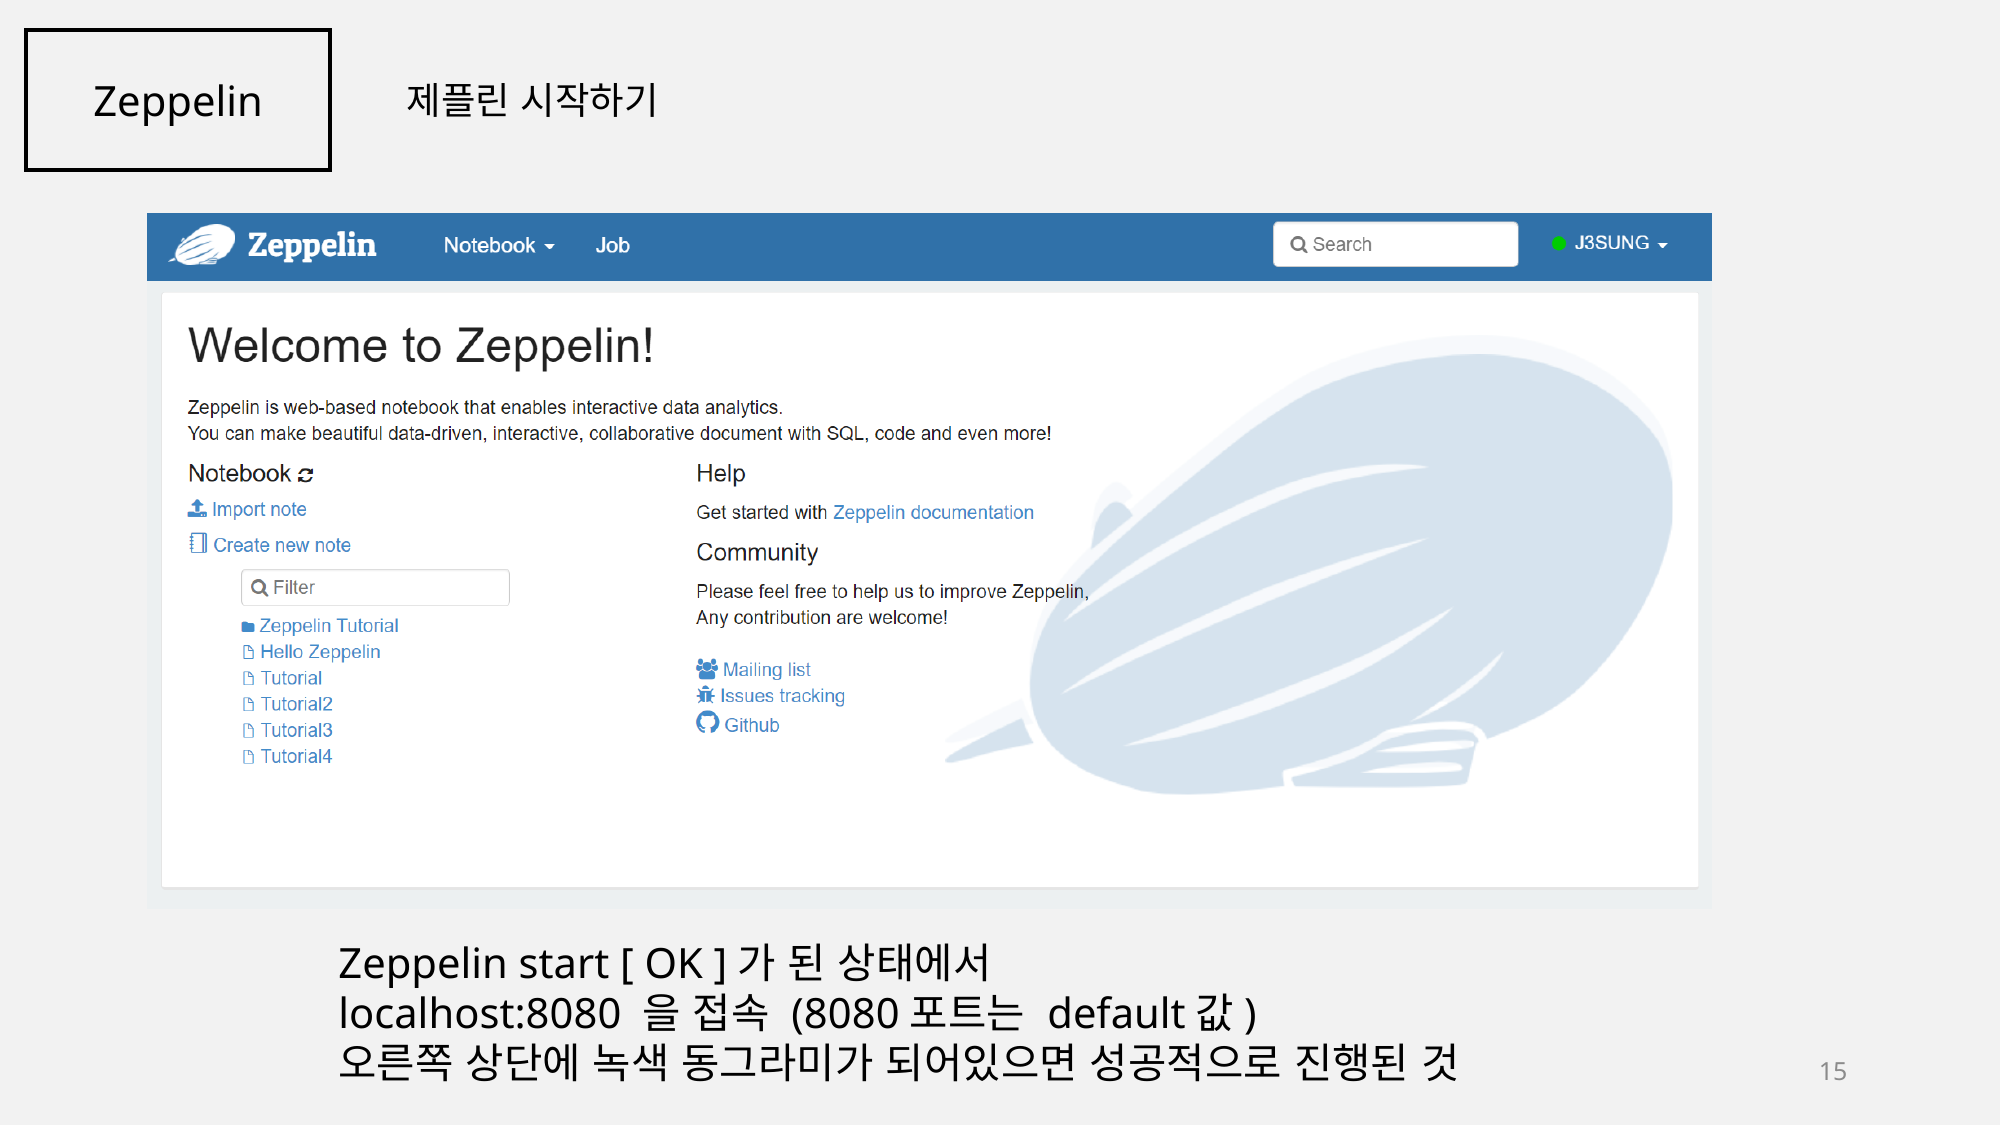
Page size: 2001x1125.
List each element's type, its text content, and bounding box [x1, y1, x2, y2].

picture [147, 213, 1712, 909]
text_box 제플린 시작하기 [391, 69, 938, 129]
text_box Zeppelin start [ OK ]가 된 상태에서 localhost:8080 을 접속 (8080포트는 default값) 오른쪽 상단에 녹색 동그라미가 되어있으면 성공적으로 진행된 것 [313, 922, 1561, 1102]
slide_number 15 [1412, 1042, 1863, 1103]
text_box Zeppelin [34, 67, 323, 132]
text_box [25, 29, 331, 171]
